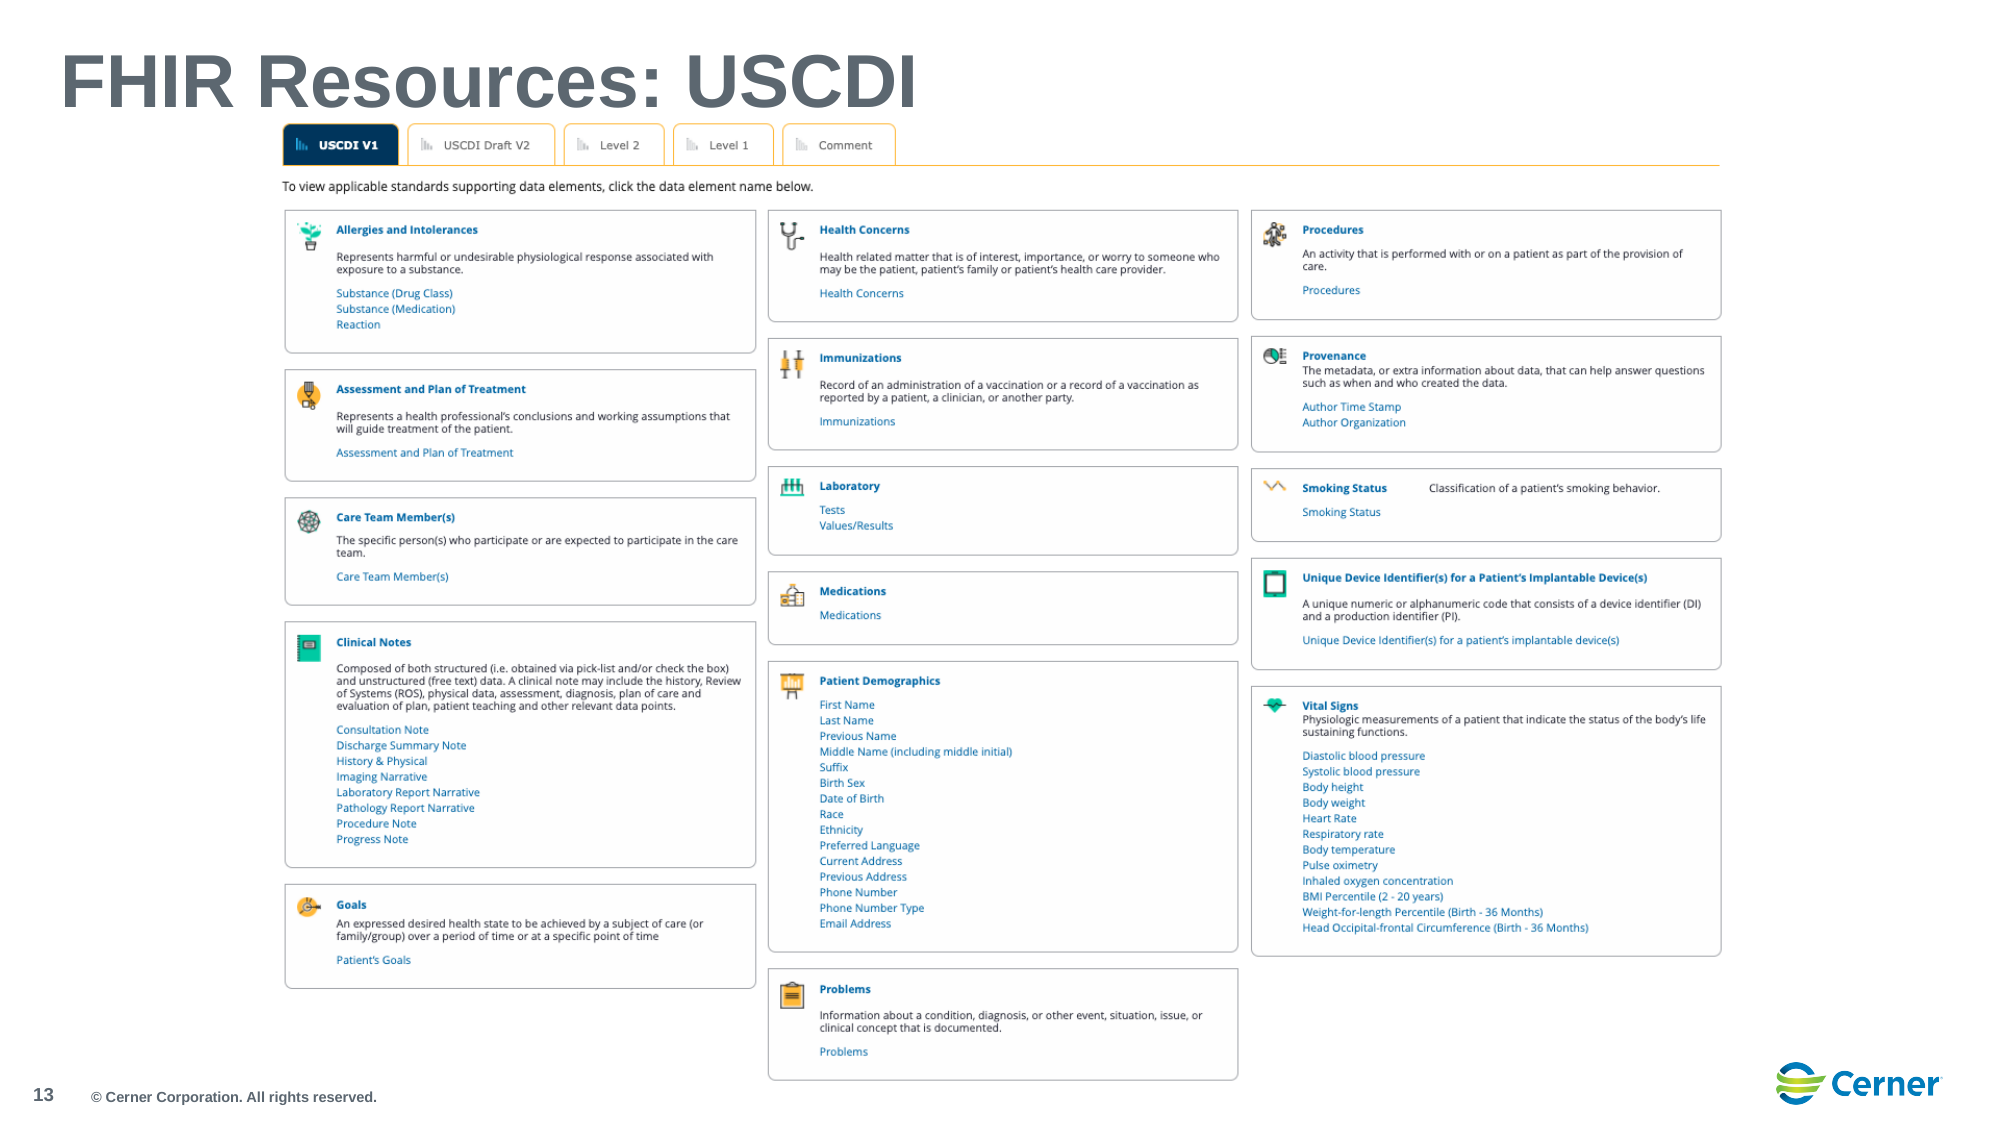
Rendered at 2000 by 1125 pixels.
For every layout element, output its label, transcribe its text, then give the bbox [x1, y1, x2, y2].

picture [269, 115, 1730, 1089]
title FHIR Resources: USCDI [0, 0, 2000, 116]
picture [1776, 1062, 1943, 1105]
